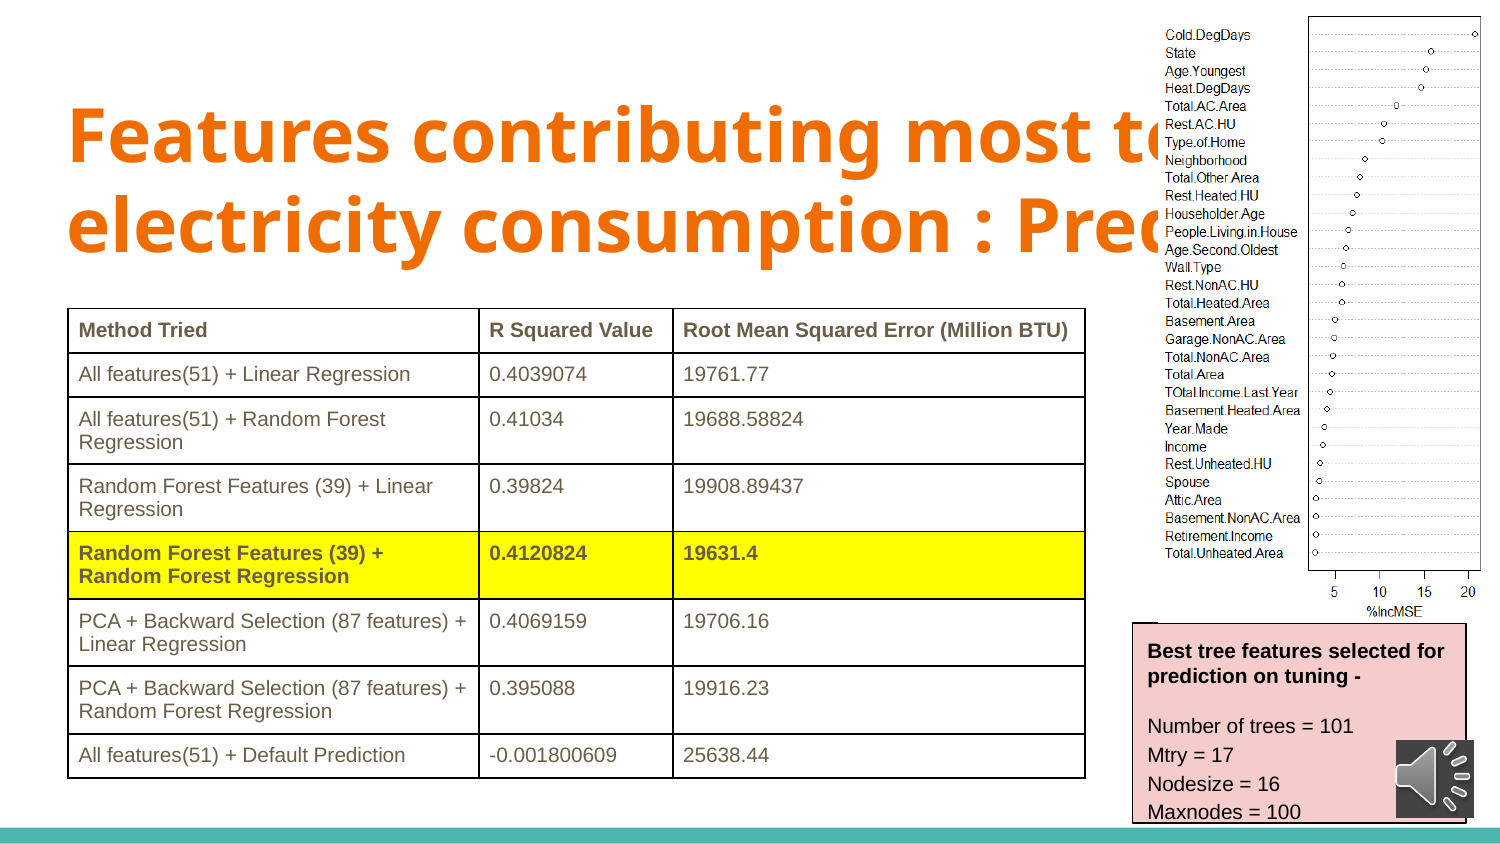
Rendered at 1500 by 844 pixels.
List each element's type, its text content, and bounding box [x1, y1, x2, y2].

table_cell Random Forest Features (39) + Random Forest Regression [69, 532, 478, 598]
table_cell 19761.77 [674, 354, 1084, 396]
table_cell 0.4069159 [480, 600, 672, 665]
title Features contributing most to electricity consumption : Prediction [51, 72, 1152, 189]
table_cell PCA + Backward Selection (87 features) + Linear Regression [69, 600, 478, 665]
table_cell Random Forest Features (39) + Linear Regression [69, 465, 478, 531]
table_cell All features(51) + Random Forest Regression [69, 398, 478, 463]
table_cell 19916.23 [674, 667, 1084, 733]
table_cell 0.41034 [480, 398, 672, 463]
table_header R Squared Value [480, 309, 672, 352]
picture [1394, 738, 1476, 819]
table_cell 0.395088 [480, 667, 672, 733]
table_cell 0.4120824 [480, 532, 672, 598]
table_cell PCA + Backward Selection (87 features) + Random Forest Regression [69, 667, 478, 733]
table_cell 19908.89437 [674, 465, 1084, 531]
text_box Best tree features selected for prediction on tuning - Number of trees = 101 Mtry = 17 Nodesize = 16 Maxnodes = 100 [1132, 623, 1466, 823]
table_header Root Mean Squared Error (Million BTU) [674, 309, 1084, 352]
table_cell 0.39824 [480, 465, 672, 531]
table_cell 19631.4 [674, 532, 1084, 598]
table_cell All features(51) + Default Prediction [69, 735, 478, 777]
table_cell 19706.16 [674, 600, 1084, 665]
table_cell 25638.44 [674, 735, 1084, 777]
picture [1157, 0, 1500, 624]
table_cell -0.001800609 [480, 735, 672, 777]
table_header Method Tried [69, 309, 478, 352]
table_cell All features(51) + Linear Regression [69, 354, 478, 396]
table_cell 0.4039074 [480, 354, 672, 396]
table_cell 19688.58824 [674, 398, 1084, 463]
